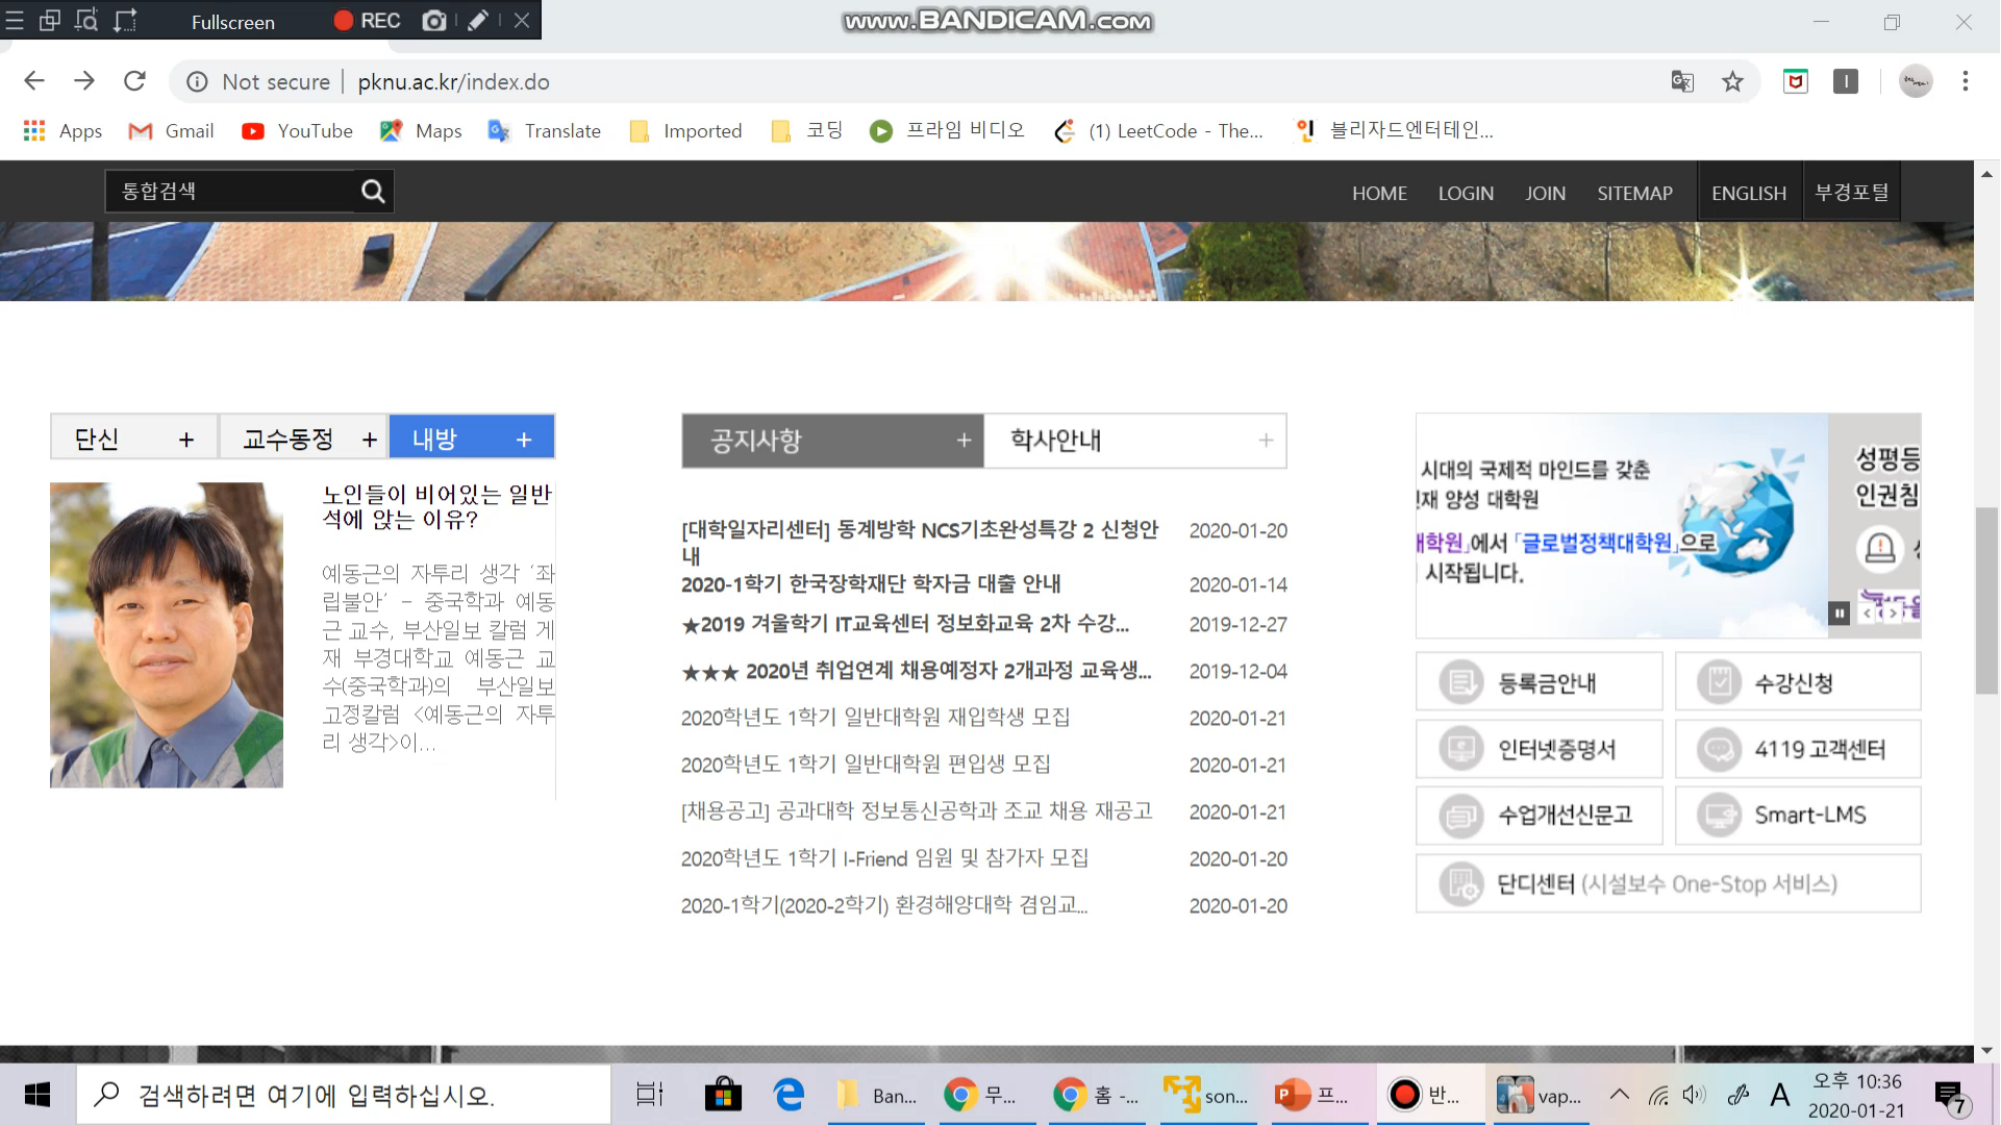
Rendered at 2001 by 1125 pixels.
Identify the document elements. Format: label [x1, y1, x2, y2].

text_box [0, 0, 2000, 1125]
